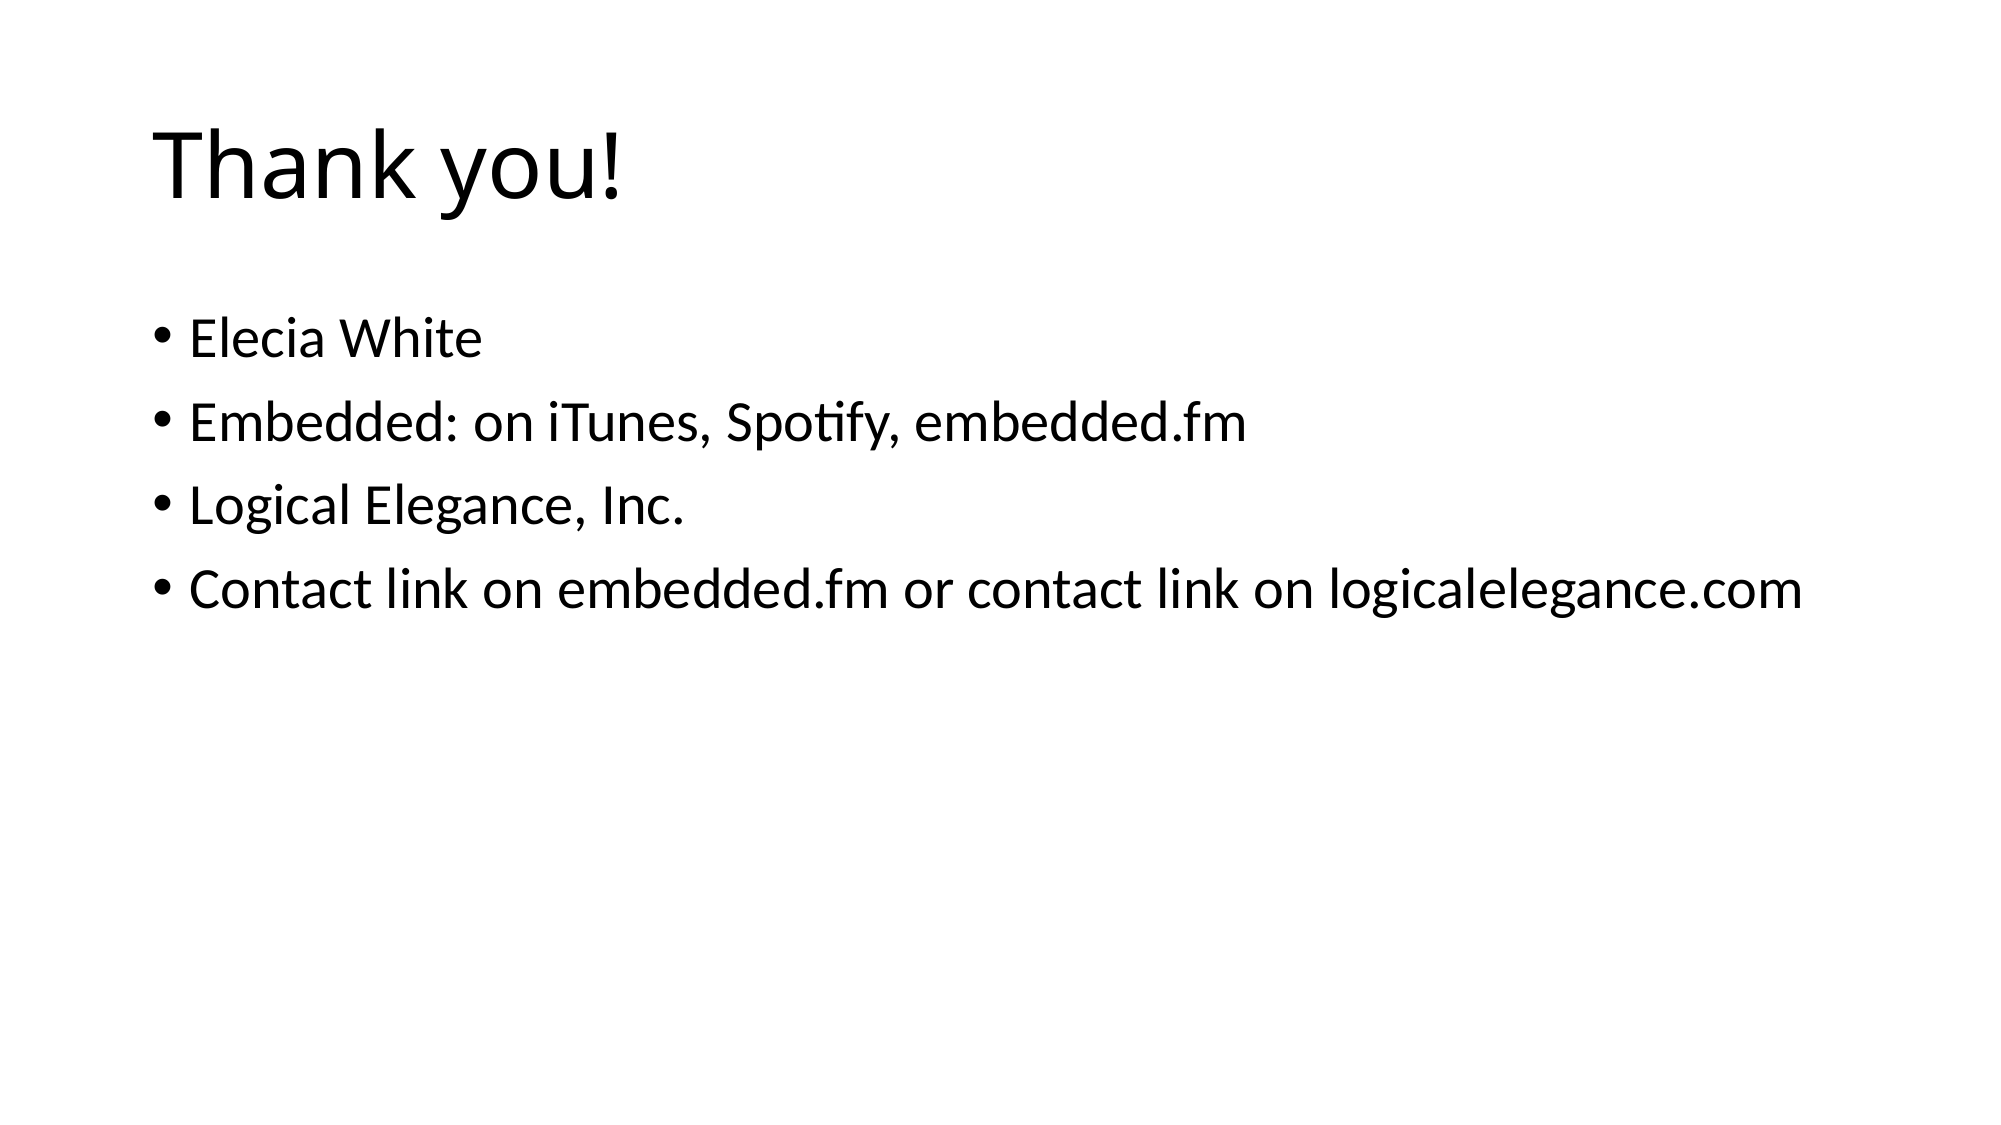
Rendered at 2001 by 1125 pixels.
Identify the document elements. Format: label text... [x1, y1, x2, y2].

title Thank you! [137, 59, 1863, 278]
list Elecia White Embedded: on iTunes, Spotify, embedded.fm Logical Elegance, Inc. Contact link on embedded.fm or contact link on logicalelegance.com [137, 299, 1863, 1014]
